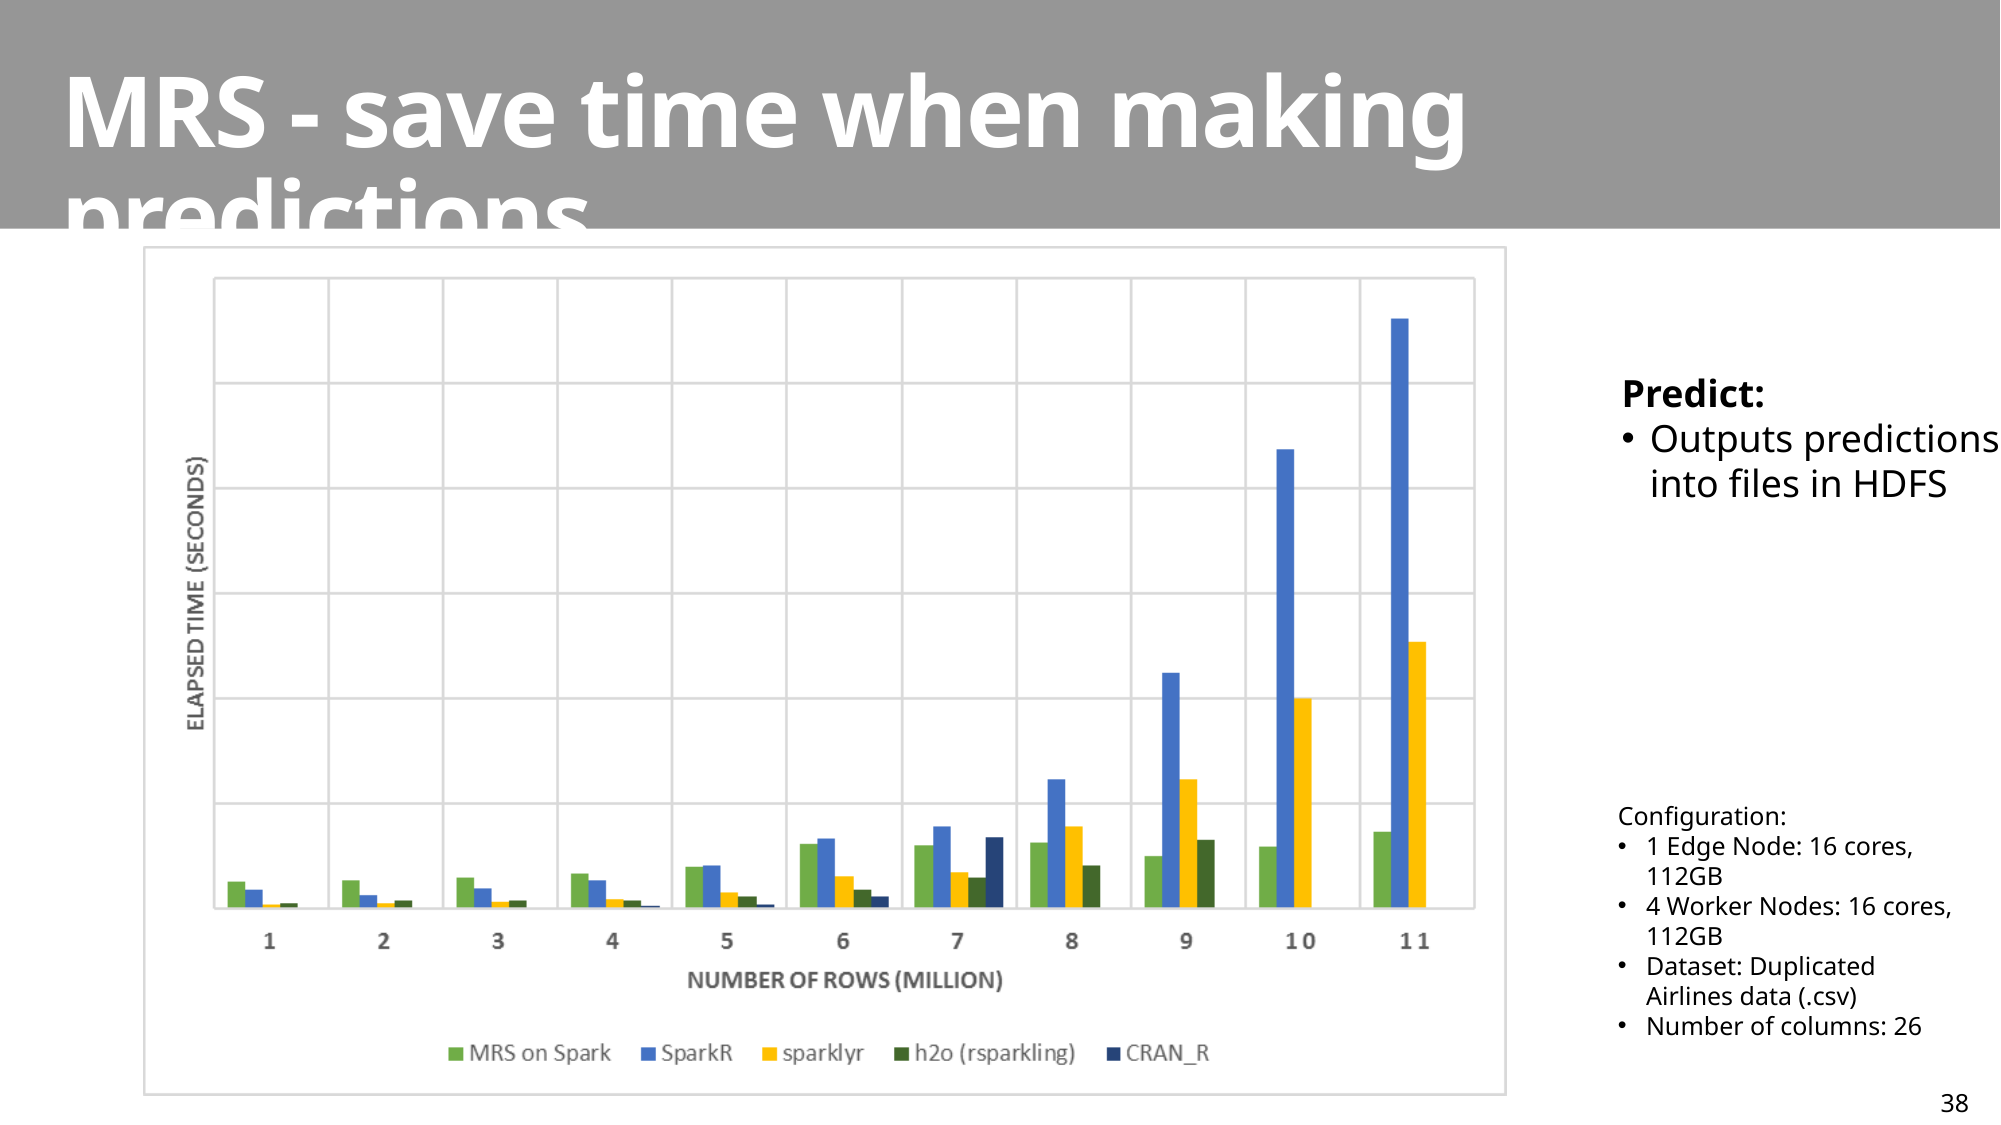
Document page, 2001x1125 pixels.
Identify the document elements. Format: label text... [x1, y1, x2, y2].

text_box 38 [1925, 1079, 2000, 1125]
text_box MRS - save time when making predictions [37, 47, 1986, 196]
picture [143, 246, 1507, 1097]
text_box Predict: Outputs predictions into files in HDFS [1606, 362, 2000, 513]
text_box [0, 0, 2000, 229]
text_box Configuration: 1 Edge Node: 16 cores, 112GB 4 Worker Nodes: 16 cores, 112GB Dataset: Duplicated Airlines data (.csv) Number of columns: 26 [1603, 793, 1972, 1048]
